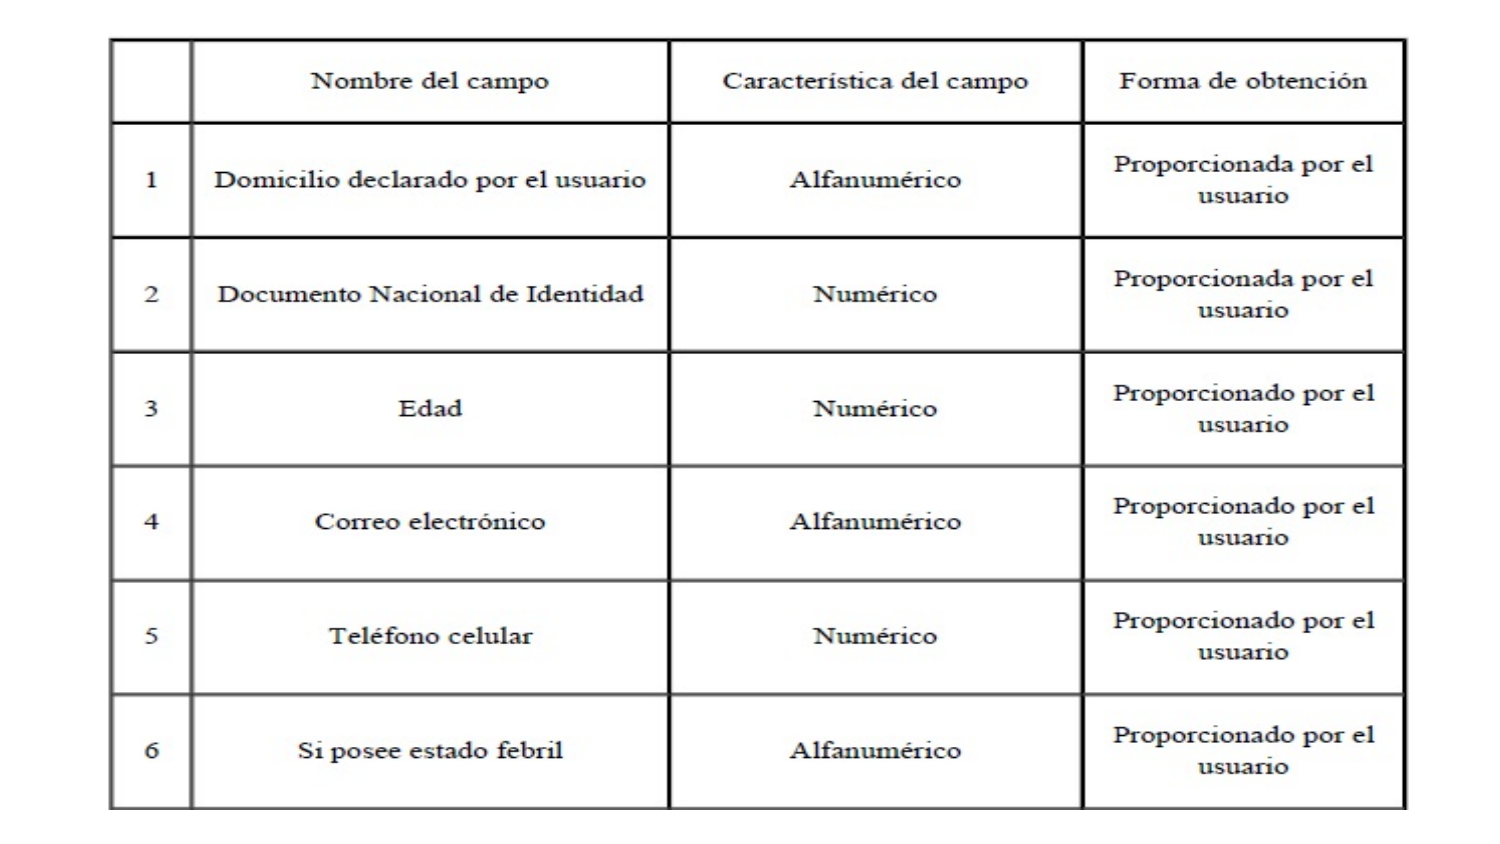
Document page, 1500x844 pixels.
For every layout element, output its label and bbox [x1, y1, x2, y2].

picture [77, 33, 1423, 810]
